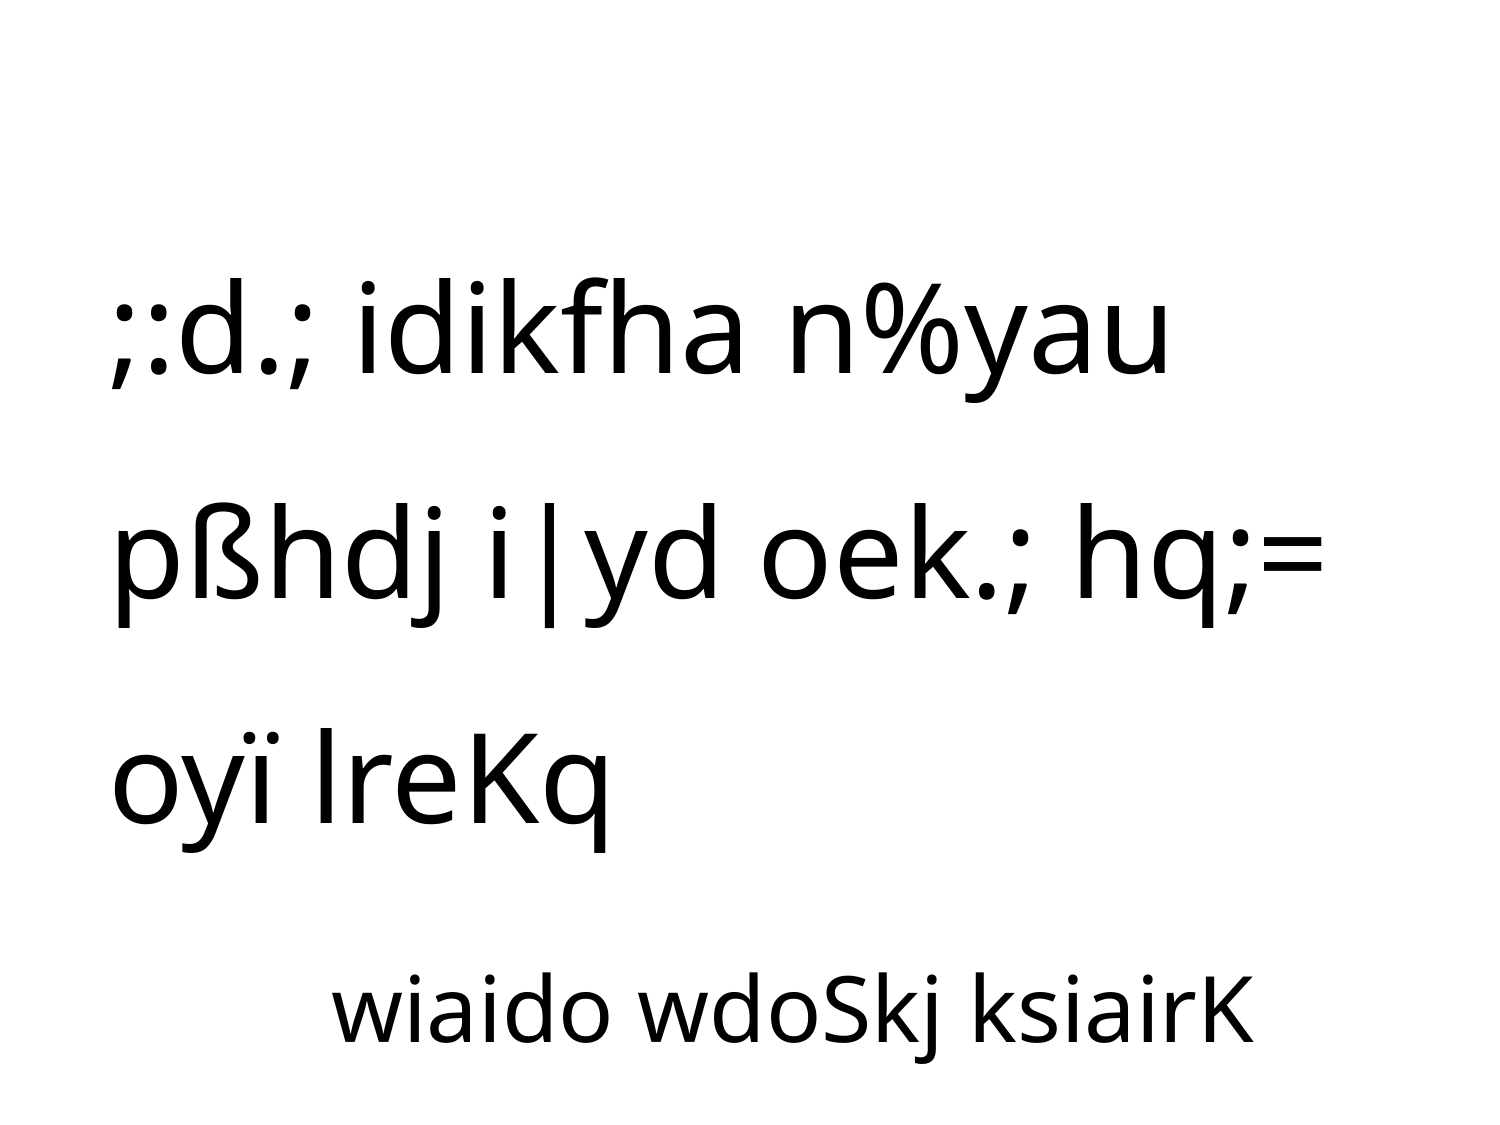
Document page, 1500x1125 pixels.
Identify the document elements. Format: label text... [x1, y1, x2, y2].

text_box wiaido wdoSkj ksiairK [316, 943, 1335, 1069]
text_box ;:d.; idikfha n%yau pßhdj i|yd oek.; hq;= oyï lreKq [93, 166, 1417, 857]
